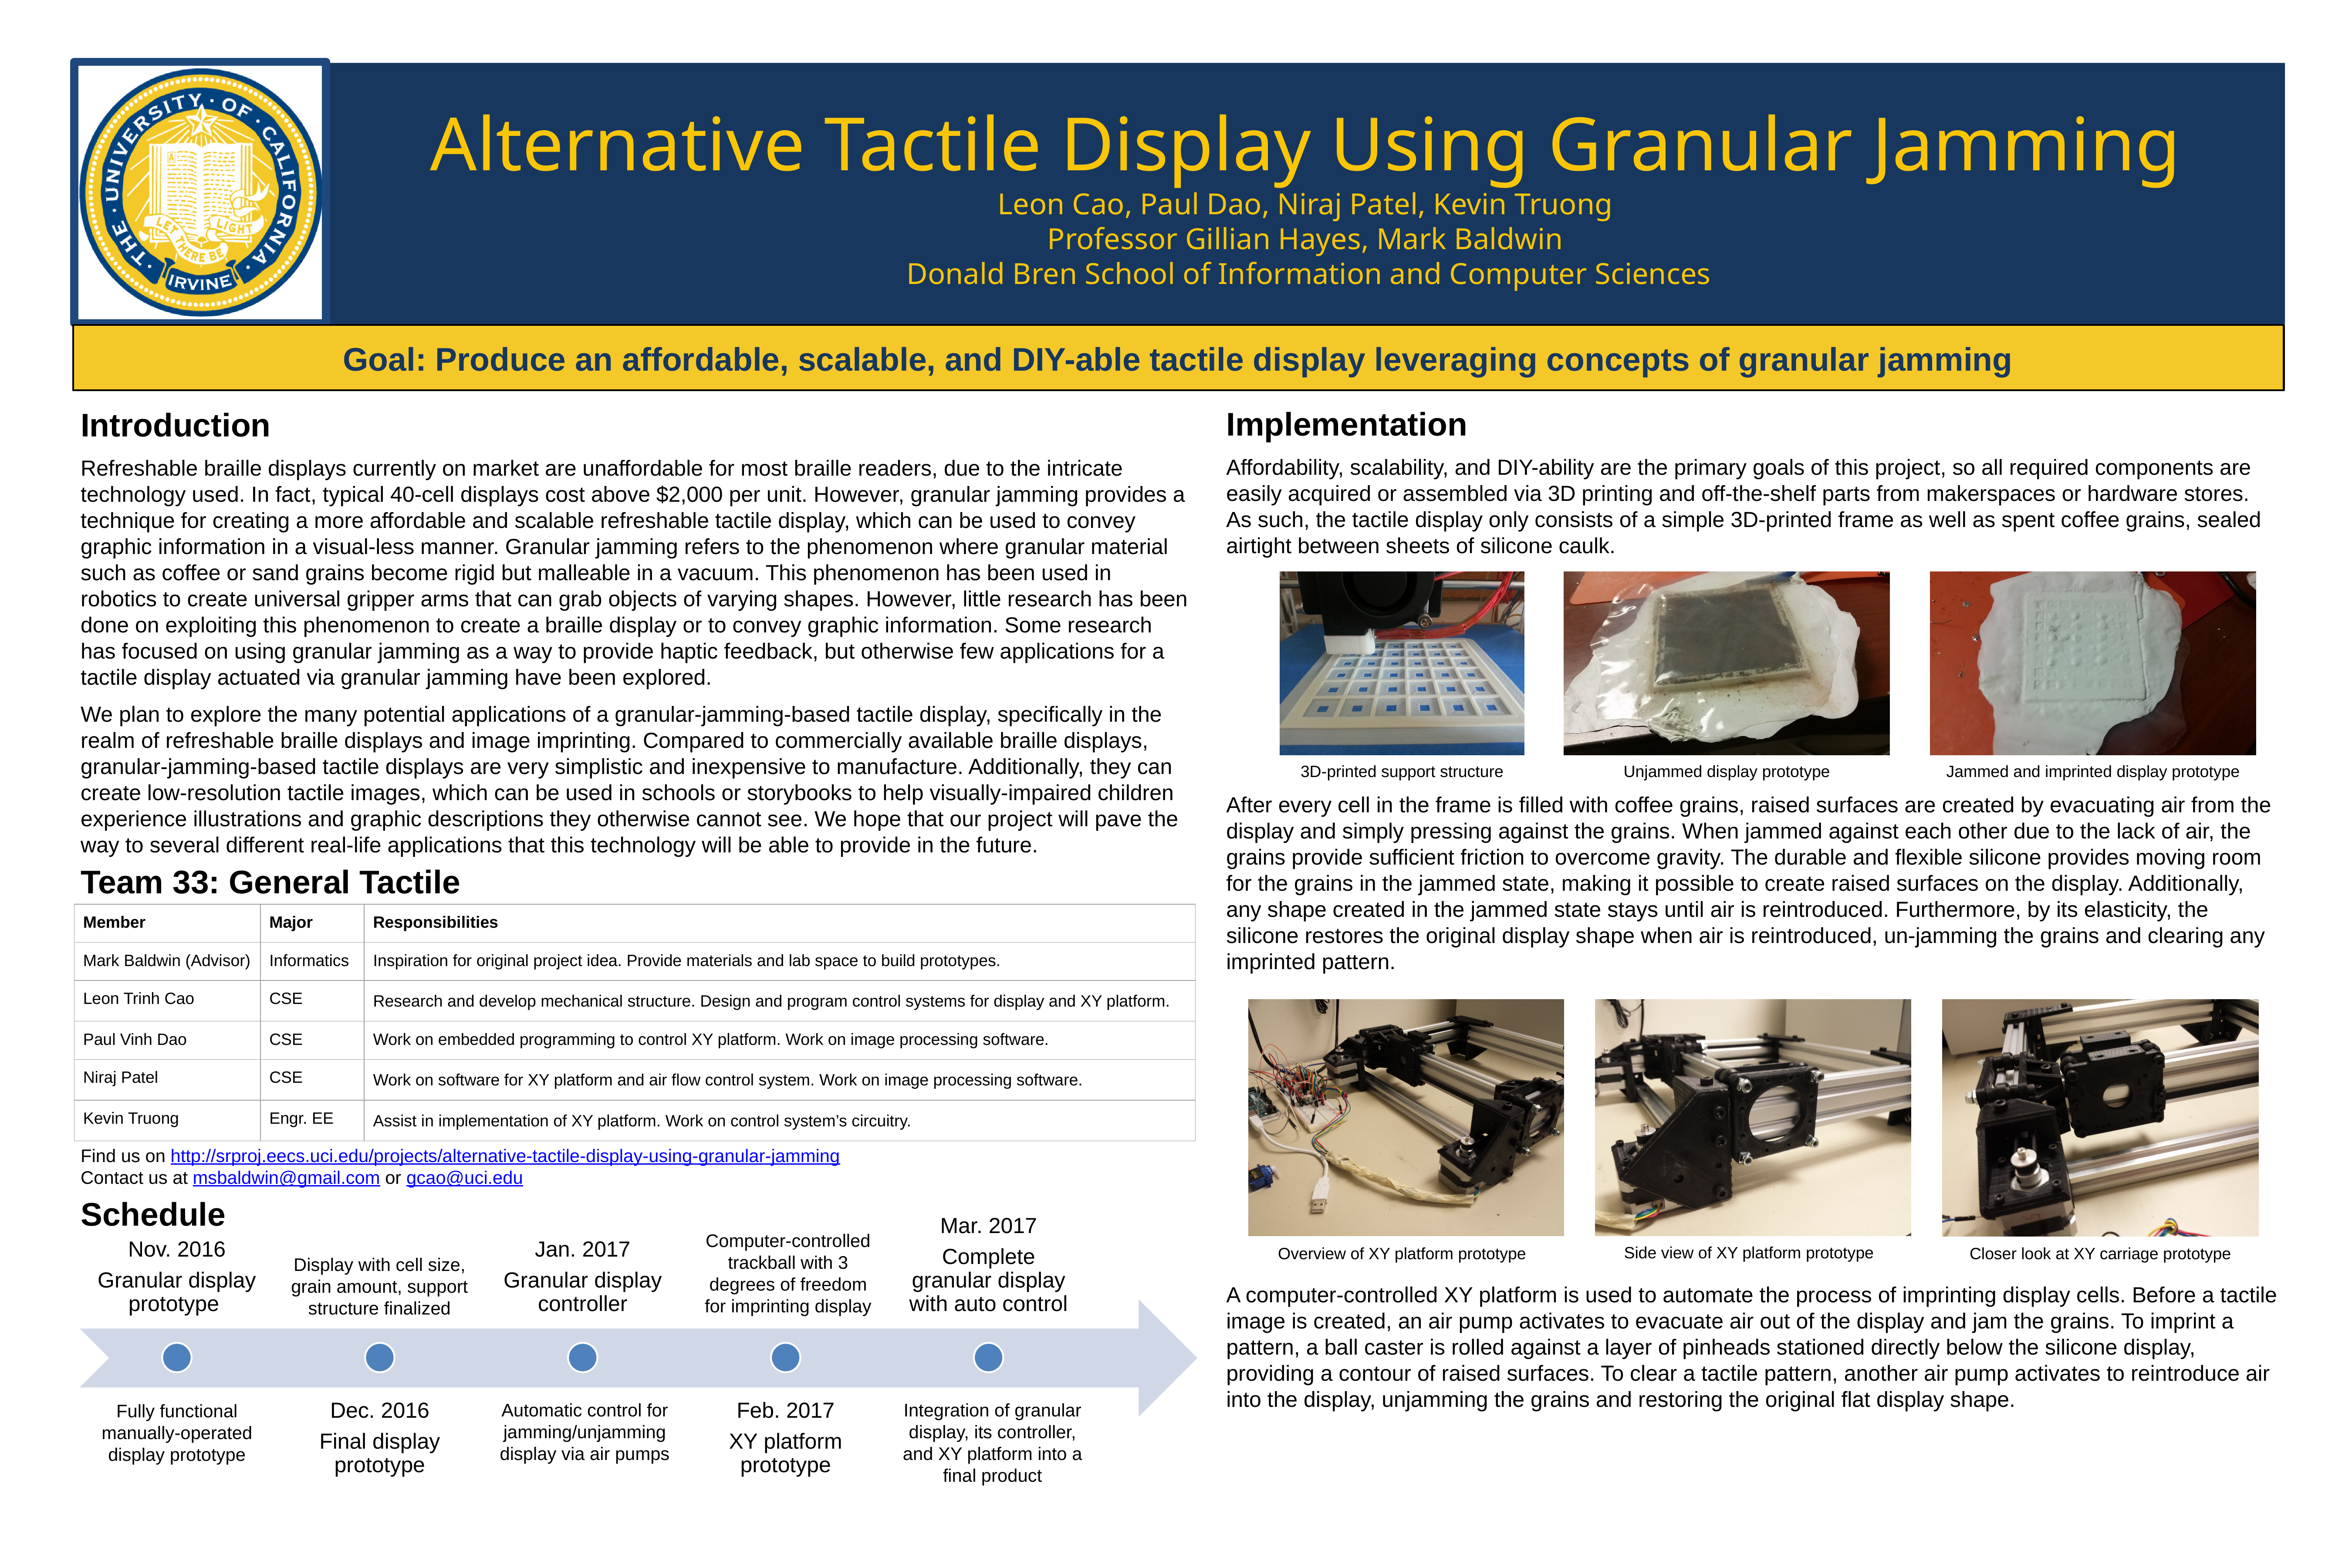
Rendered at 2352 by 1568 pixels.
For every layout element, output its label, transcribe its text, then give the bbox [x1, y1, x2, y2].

picture [1942, 999, 2259, 1237]
table_header Responsibilities [365, 905, 1195, 942]
text_box Jammed and imprinted display prototype [1939, 759, 2247, 787]
table_cell Leon Trinh Cao [74, 981, 260, 1021]
text_box Unjammed display prototype [1573, 759, 1881, 787]
text_box Find us on http://srproj.eecs.uci.edu/projects/alternative-tactile-display-using-granular-jamming Contact us at msbaldwin@gmail.com or gcao@uci.edu [74, 1141, 1196, 1191]
text_box Side view of XY platform prototype [1595, 1239, 1903, 1279]
text_box Team 33: General Tactile [74, 857, 729, 903]
table_header Major [261, 905, 364, 942]
text_box Goal: Produce an affordable, scalable, and DIY-able tactile display leveraging concepts of granular jamming [72, 324, 2285, 391]
title Alternative Tactile Display Using Granular Jamming Leon Cao, Paul Dao, Niraj Patel, Kevin Truong Professor Gillian Hayes, Mark Baldwin Donald Bren School of Information and Computer Sciences [326, 63, 2285, 324]
picture [78, 68, 322, 317]
text_box Implementation Affordability, scalability, and DIY-ability are the primary goals of this project, so all required components are easily acquired or assembled via 3D printing and off-the-shelf parts from makerspaces or hardware stores. As such, the tactile display only consists of a simple 3D-printed frame as well as spent coffee grains, sealed airtight between sheets of silicone caulk. After every cell in the frame is filled with coffee grains, raised surfaces are created by evacuating air from the display and simply pressing against the grains. When jammed against each other due to the lack of air, the grains provide sufficient friction to overcome gravity. The durable and flexible silicone provides moving room for the grains in the jammed state, making it possible to create raised surfaces on the display. Additionally, any shape created in the jammed state stays until air is reintroduced. Furthermore, by its elasticity, the silicone restores the original display shape when air is reintroduced, un-jamming the grains and clearing any imprinted pattern. A computer-controlled XY platform is used to automate the process of imprinting display cells. Before a tactile image is created, an air pump activates to evacuate air out of the display and jam the grains. To imprint a pattern, a ball caster is rolled against a layer of pinheads stationed directly below the silicone display, providing a contour of raised surfaces. To clear a tactile pattern, another air pump activates to reintroduce air into the display, unjamming the grains and restoring the original flat display shape. [1220, 400, 2285, 1415]
text_box Overview of XY platform prototype [1248, 1239, 1556, 1280]
table_cell Paul Vinh Dao [74, 1021, 260, 1059]
table_cell Kevin Truong [74, 1101, 260, 1141]
table_cell Work on embedded programming to control XY platform. Work on image processing software. [365, 1021, 1195, 1059]
picture [1930, 571, 2256, 755]
text_box Closer look at XY carriage prototype [1946, 1240, 2254, 1280]
table_cell Work on software for XY platform and air flow control system. Work on image processing software. [365, 1060, 1195, 1100]
table_cell Mark Baldwin (Advisor) [74, 943, 260, 980]
table_cell Assist in implementation of XY platform. Work on control system’s circuitry. [365, 1101, 1195, 1141]
table_cell CSE [261, 1060, 364, 1100]
table_cell Niraj Patel [74, 1060, 260, 1100]
table_cell Informatics [261, 943, 364, 980]
text_box [74, 62, 326, 323]
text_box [79, 1210, 1198, 1505]
table_cell Engr. EE [261, 1101, 364, 1141]
text_box Introduction Refreshable braille displays currently on market are unaffordable for most braille readers, due to the intricate technology used. In fact, typical 40-cell displays cost above $2,000 per unit. However, granular jamming provides a technique for creating a more affordable and scalable refreshable tactile display, which can be used to convey graphic information in a visual-less manner. Granular jamming refers to the phenomenon where granular material such as coffee or sand grains become rigid but malleable in a vacuum. This phenomenon has been used in robotics to create universal gripper arms that can grab objects of varying shapes. However, little research has been done on exploiting this phenomenon to create a braille display or to convey graphic information. Some research has focused on using granular jamming as a way to provide haptic feedback, but otherwise few applications for a tactile display actuated via granular jamming have been explored. We plan to explore the many potential applications of a granular-jamming-based tactile display, specifically in the realm of refreshable braille displays and image imprinting. Compared to commercially available braille displays, granular-jamming-based tactile displays are very simplistic and inexpensive to manufacture. Additionally, they can create low-resolution tactile images, which can be used in schools or storybooks to help visually-impaired children experience illustrations and graphic descriptions they otherwise cannot see. We hope that our project will pave the way to several different real-life applications that this technology will be able to provide in the future. [74, 401, 1196, 861]
picture [1248, 999, 1565, 1236]
table_cell CSE [261, 981, 364, 1021]
table_cell CSE [261, 1021, 364, 1059]
picture [1280, 571, 1524, 755]
picture [1595, 999, 1911, 1236]
table_cell Research and develop mechanical structure. Design and program control systems for display and XY platform. [365, 981, 1195, 1021]
text_box Schedule [74, 1191, 729, 1236]
table_header Member [74, 905, 260, 942]
table_cell Inspiration for original project idea. Provide materials and lab space to build prototypes. [365, 943, 1195, 980]
picture [1564, 571, 1890, 755]
text_box 3D-printed support structure [1248, 754, 1556, 798]
